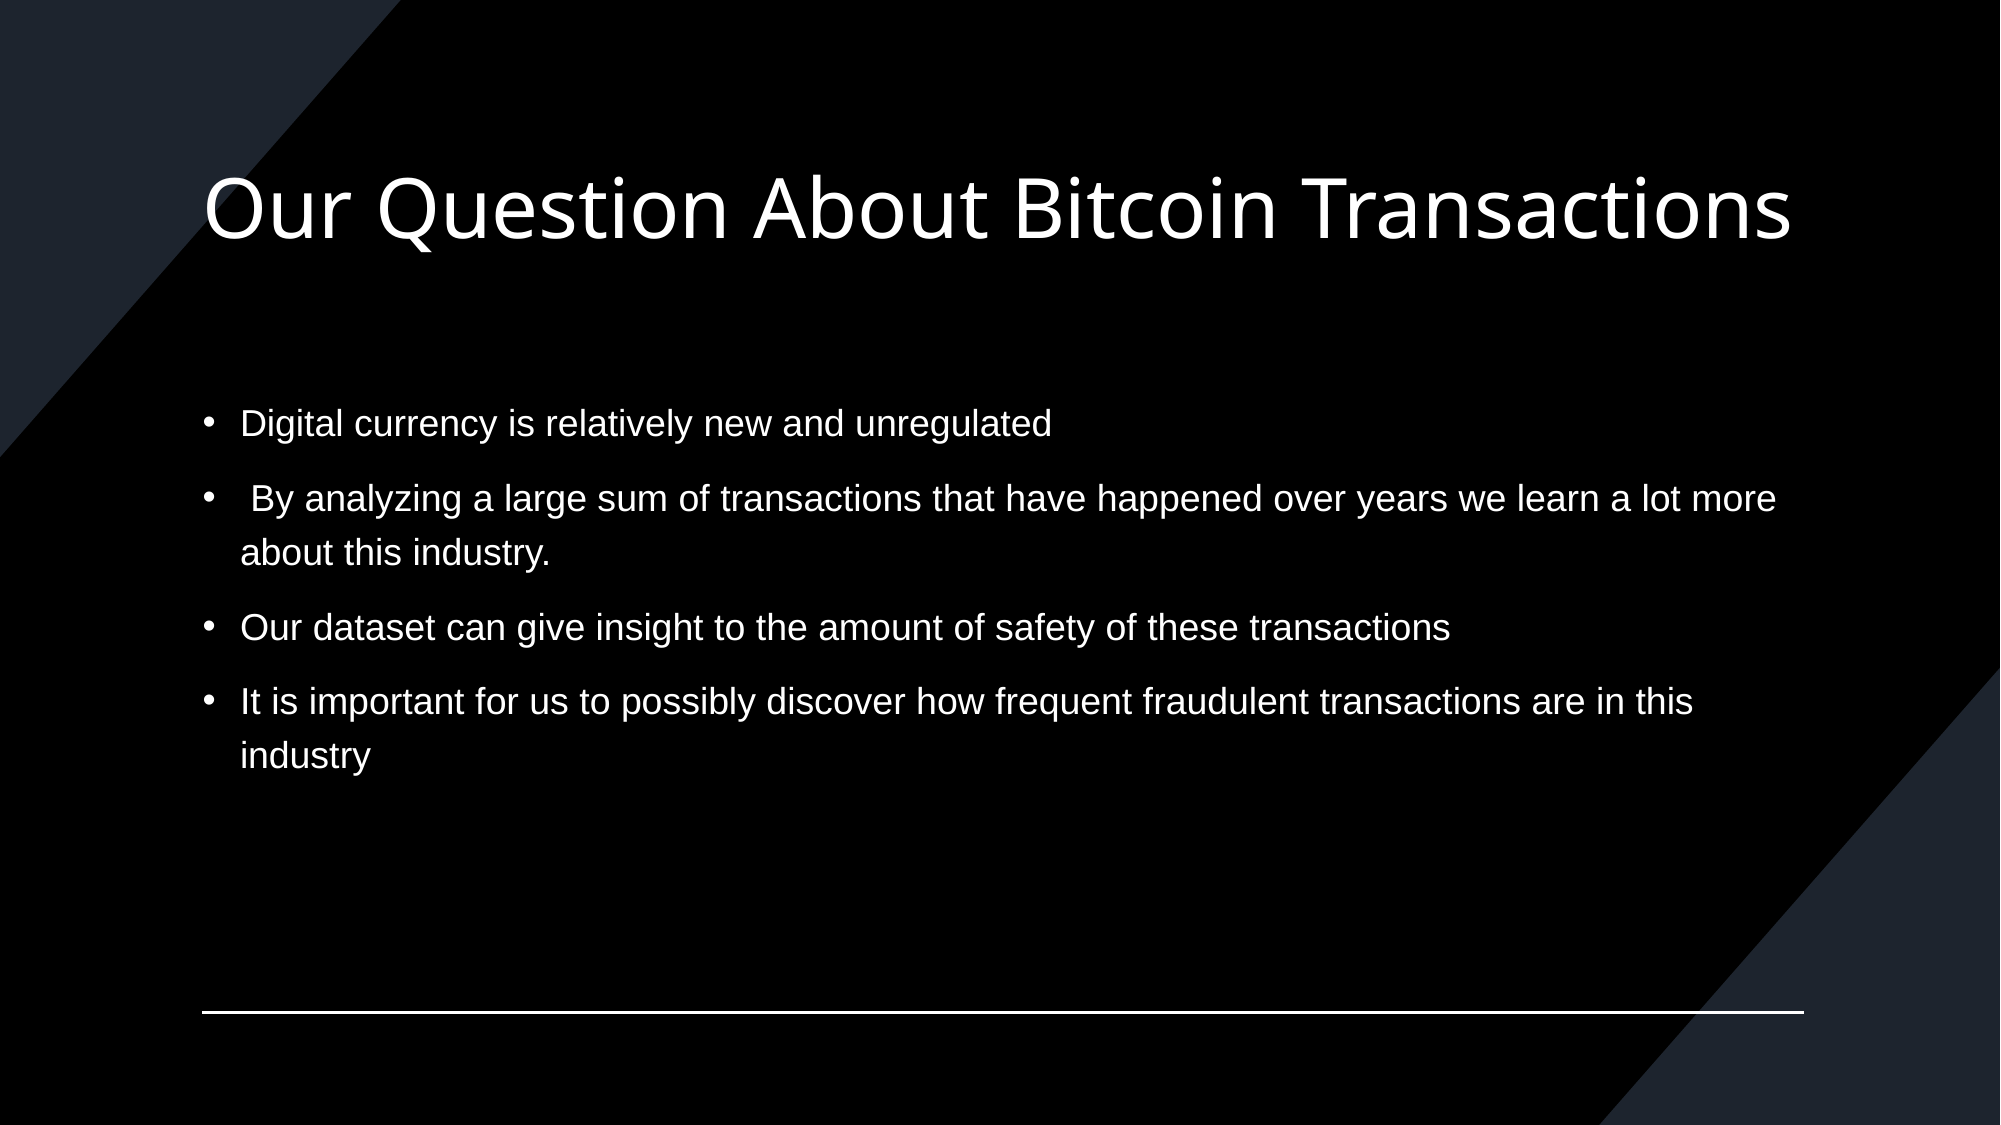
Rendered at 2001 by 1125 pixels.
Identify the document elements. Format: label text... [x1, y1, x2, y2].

title Our Question About Bitcoin Transactions [187, 143, 1813, 367]
list Digital currency is relatively new and unregulated By analyzing a large sum of transactions that have happened over years we learn a lot more about this industry. Our dataset can give insight to the amount of safety of these transactions It is important for us to possibly discover how frequent fraudulent transactions are in this industry [187, 382, 1813, 968]
